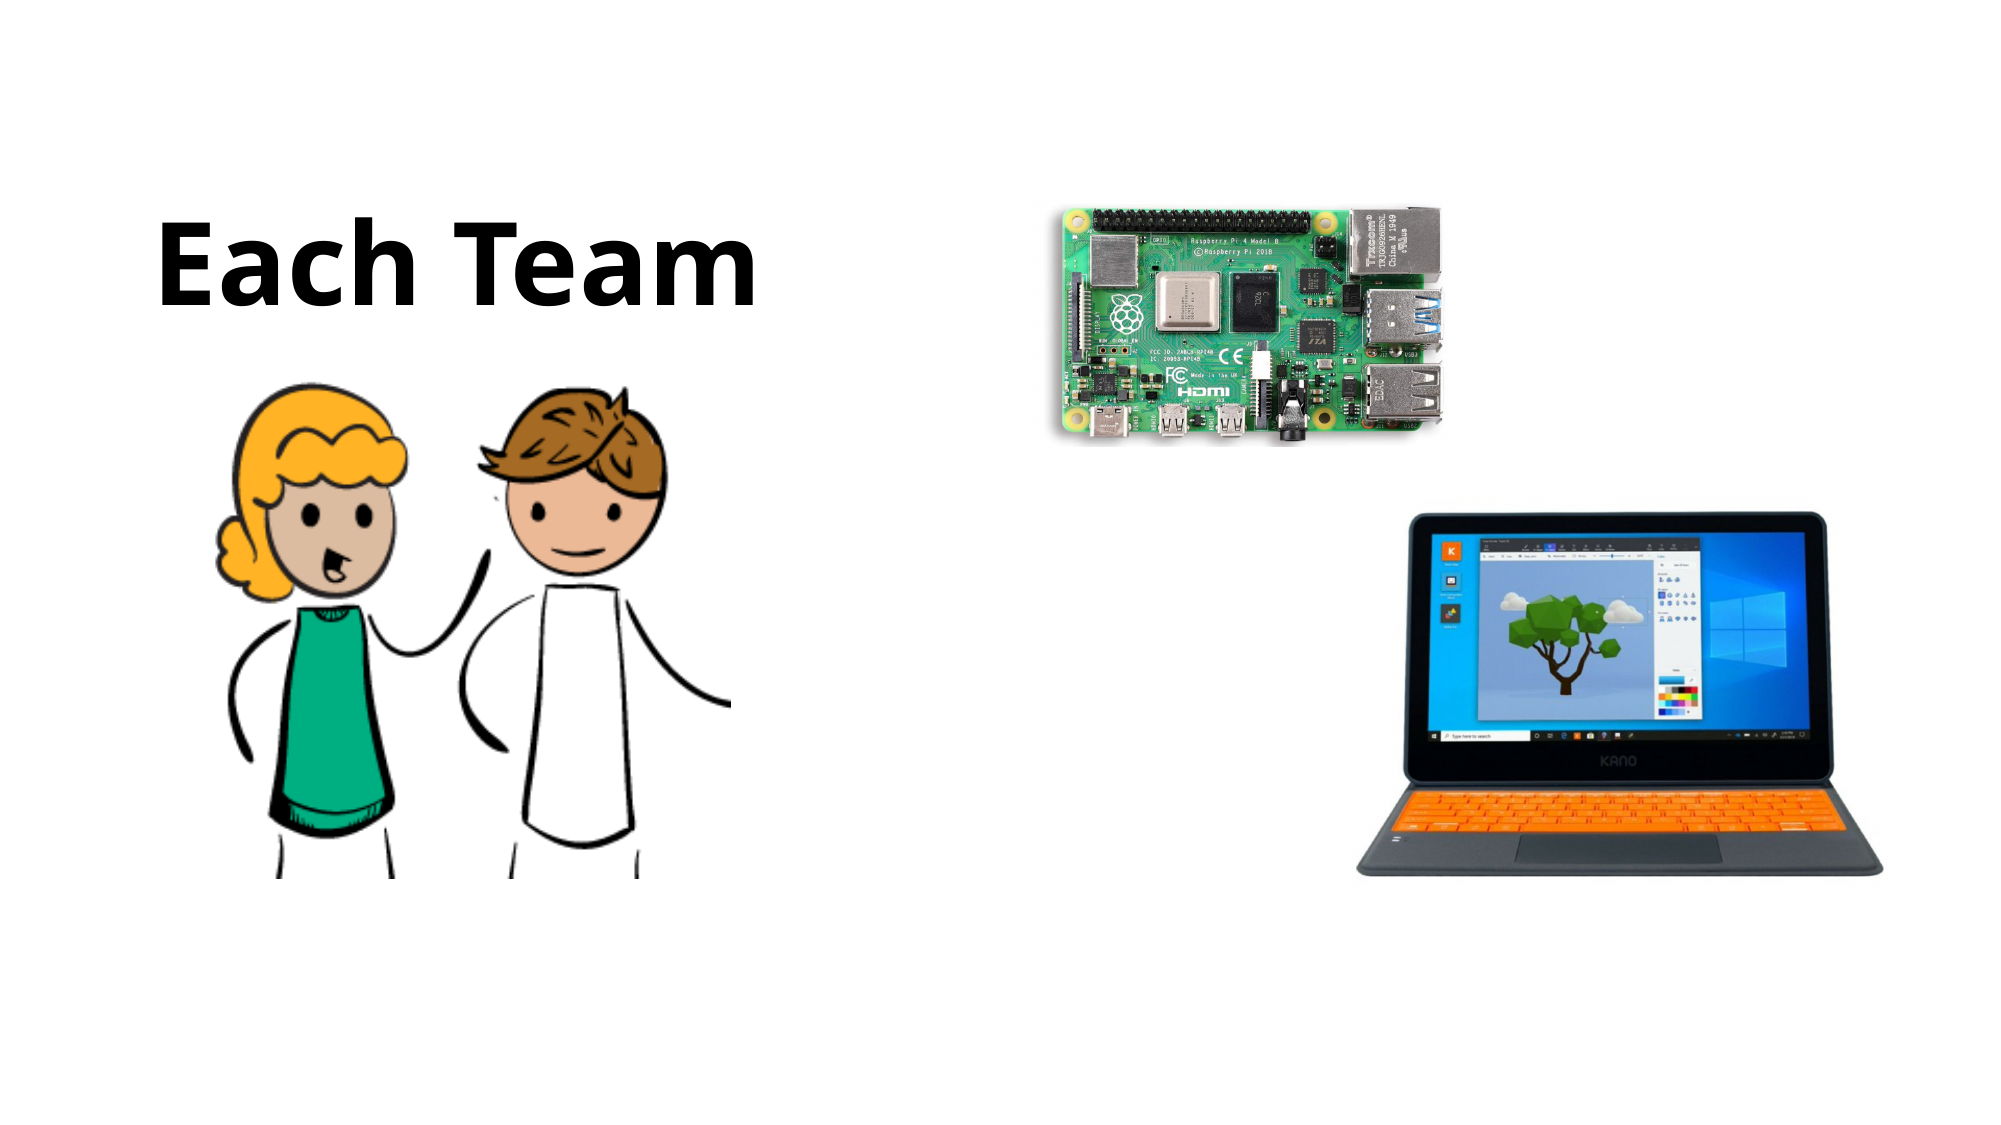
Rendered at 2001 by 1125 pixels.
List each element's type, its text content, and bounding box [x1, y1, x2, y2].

title Each Team [137, 75, 783, 338]
picture [1030, 193, 1454, 447]
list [189, 337, 731, 879]
picture [1337, 482, 1923, 903]
